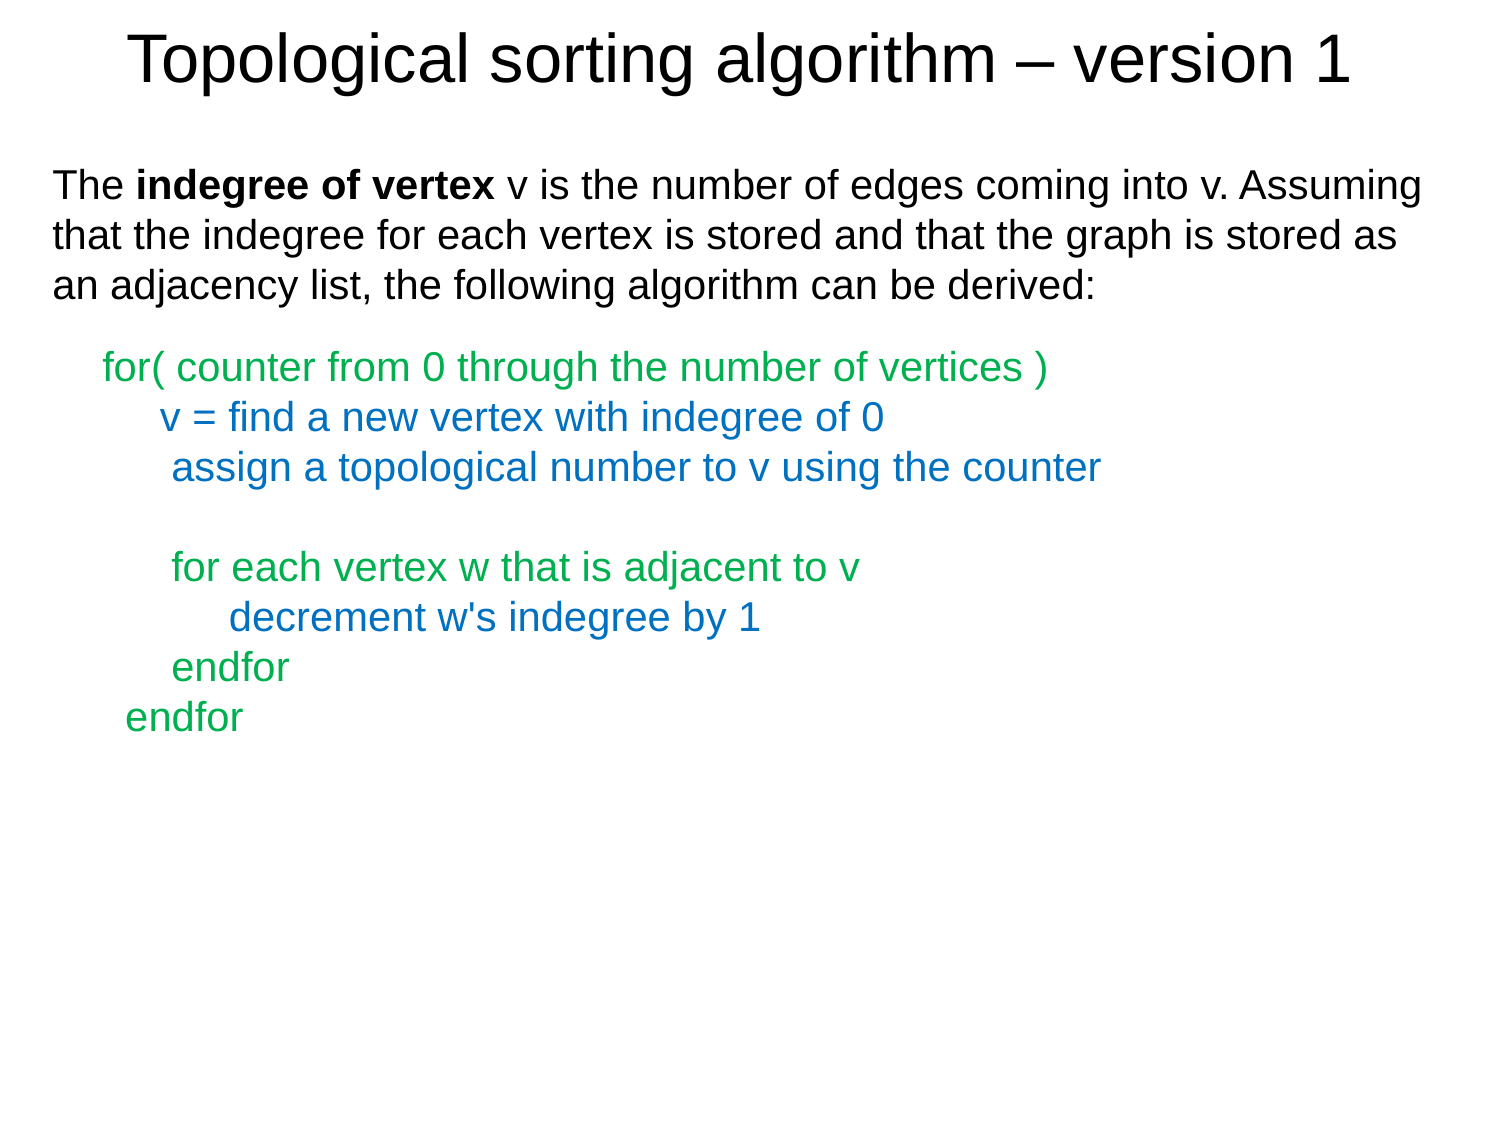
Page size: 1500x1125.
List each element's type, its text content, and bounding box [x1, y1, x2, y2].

text_box for( counter from 0 through the number of vertices ) v = find a new vertex with indegree of 0 assign a topological number to v using the counter for each vertex w that is adjacent to v decrement w's indegree by 1 endfor endfor [87, 332, 1188, 748]
title Topological sorting algorithm – version 1 [103, 7, 1397, 113]
text_box The indegree of vertex v is the number of edges coming into v. Assuming that the indegree for each vertex is stored and that the graph is stored as an adjacency list, the following algorithm can be derived: [37, 149, 1463, 315]
